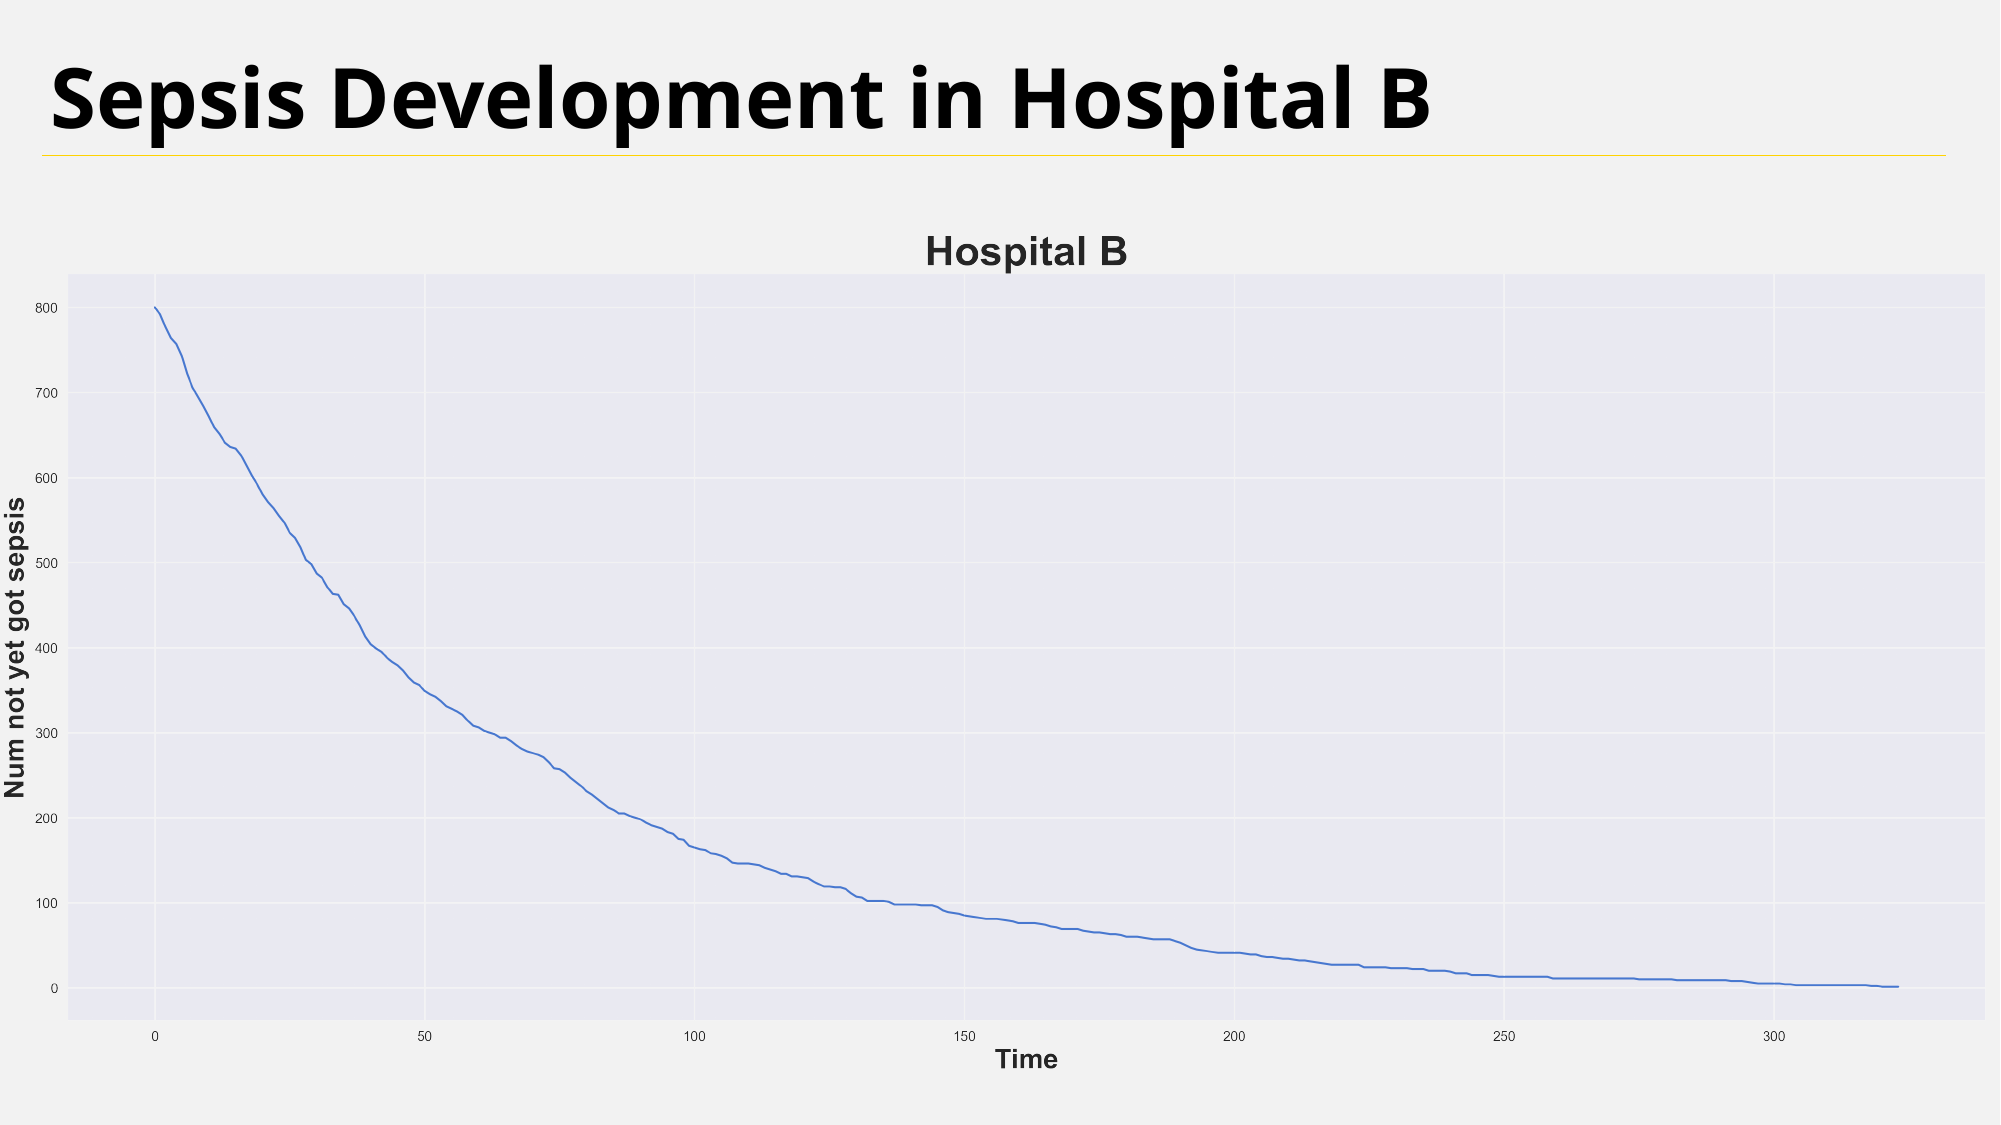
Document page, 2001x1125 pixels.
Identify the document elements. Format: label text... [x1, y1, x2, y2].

picture [0, 226, 1995, 1083]
list Sepsis Development in Hospital B [35, 27, 1953, 176]
